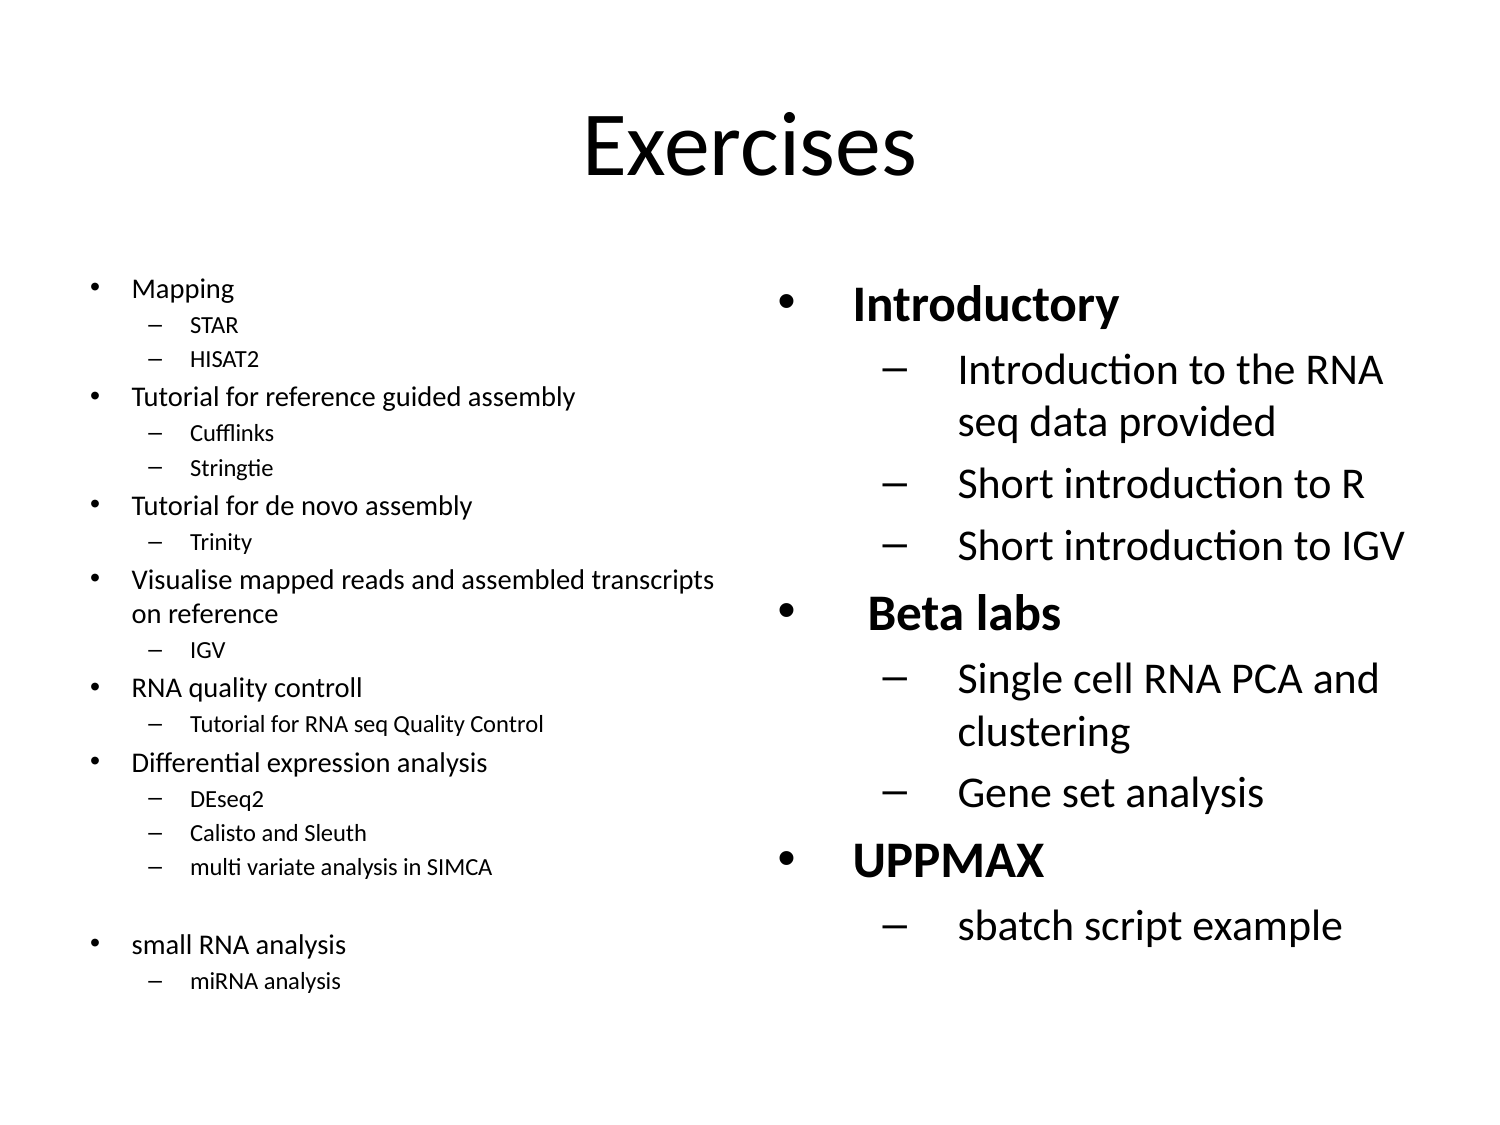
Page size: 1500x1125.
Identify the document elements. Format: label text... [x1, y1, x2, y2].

title Exercises [75, 45, 1425, 233]
list Mapping STAR HISAT2 Tutorial for reference guided assembly Cufflinks Stringtie Tutorial for de novo assembly Trinity Visualise mapped reads and assembled transcripts on reference IGV RNA quality controll Tutorial for RNA seq Quality Control Differential expression analysis DEseq2 Calisto and Sleuth multi variate analysis in SIMCA small RNA analysis miRNA analysis [75, 262, 738, 1005]
list Introductory Introduction to the RNA seq data provided Short introduction to R Short introduction to IGV Beta labs Single cell RNA PCA and clustering Gene set analysis UPPMAX sbatch script example [762, 262, 1425, 1005]
